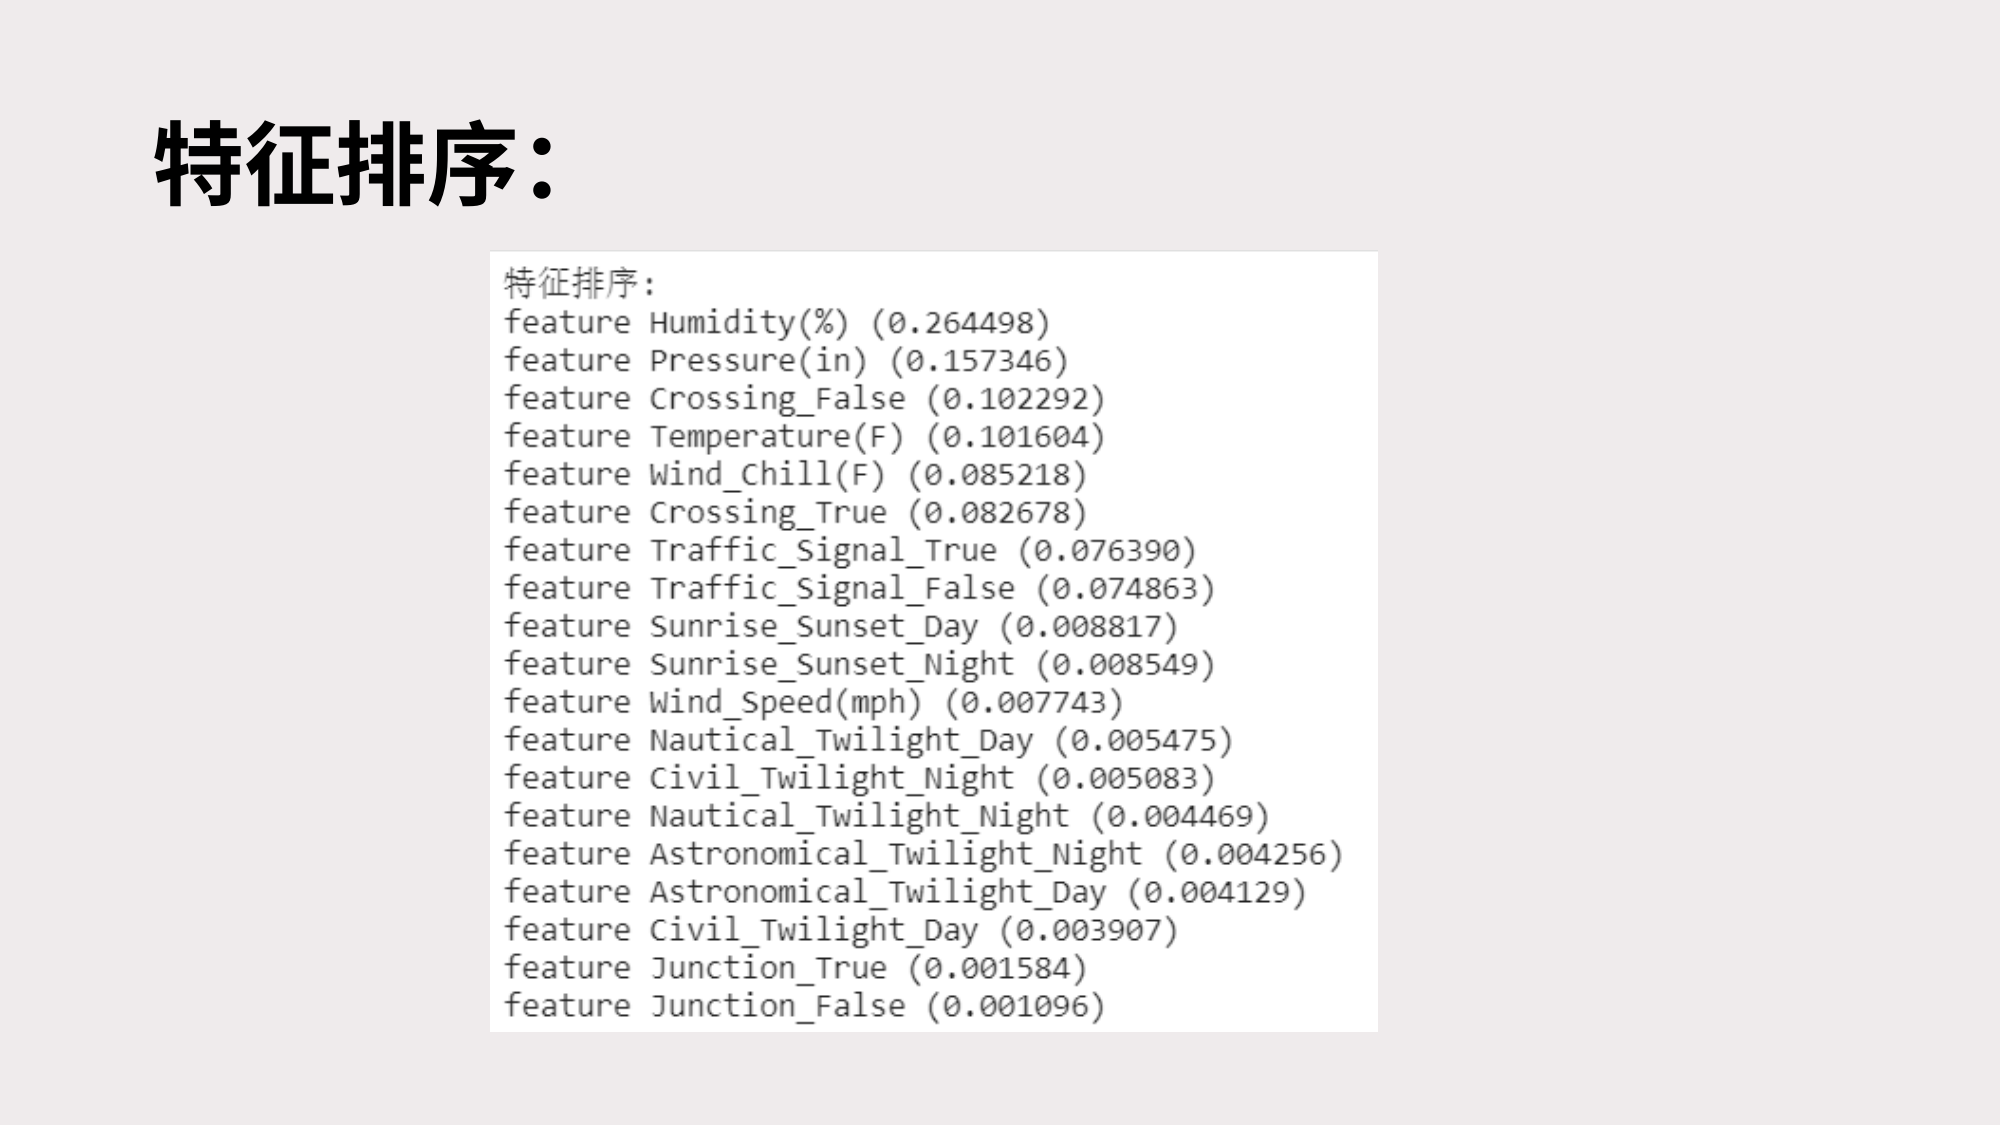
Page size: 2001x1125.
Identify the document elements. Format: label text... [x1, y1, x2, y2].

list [490, 250, 1378, 1032]
title 特征排序： [137, 59, 1863, 278]
